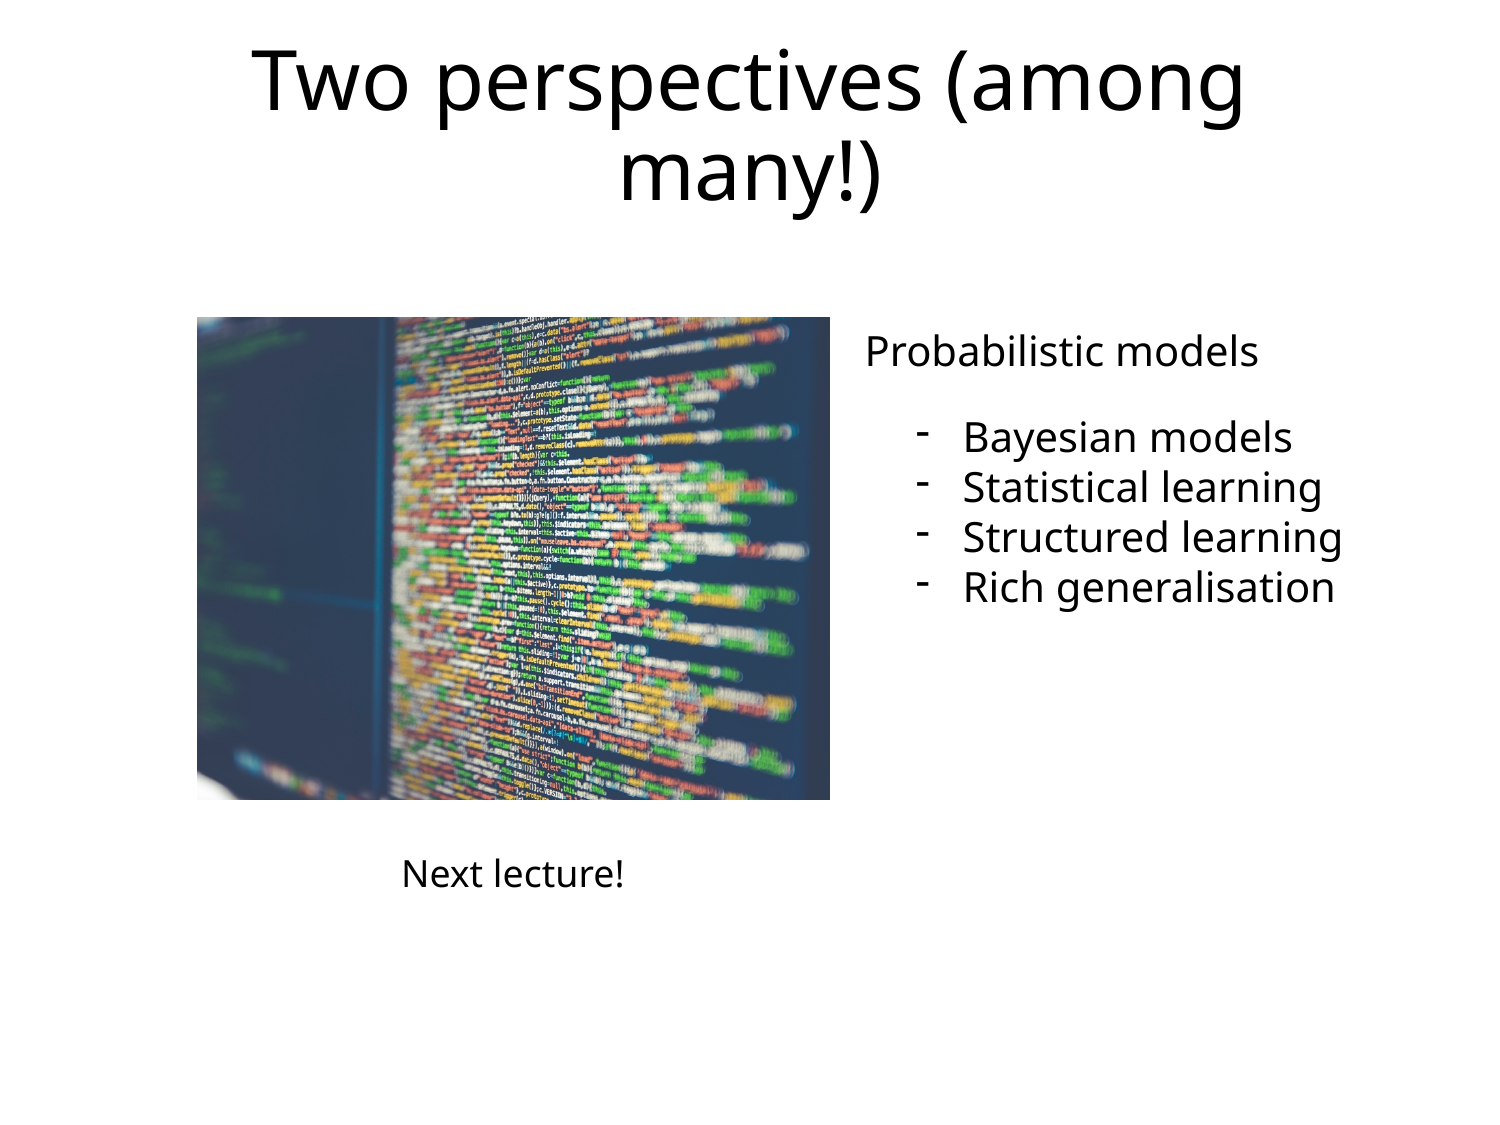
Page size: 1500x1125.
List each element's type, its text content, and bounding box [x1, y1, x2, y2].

title Two perspectives (among many!) [103, 59, 1397, 198]
picture [197, 317, 830, 800]
text_box Next lecture! [386, 842, 640, 902]
text_box Probabilistic models [849, 317, 1275, 383]
text_box Bayesian models Statistical learning Structured learning Rich generalisation [901, 403, 1359, 619]
